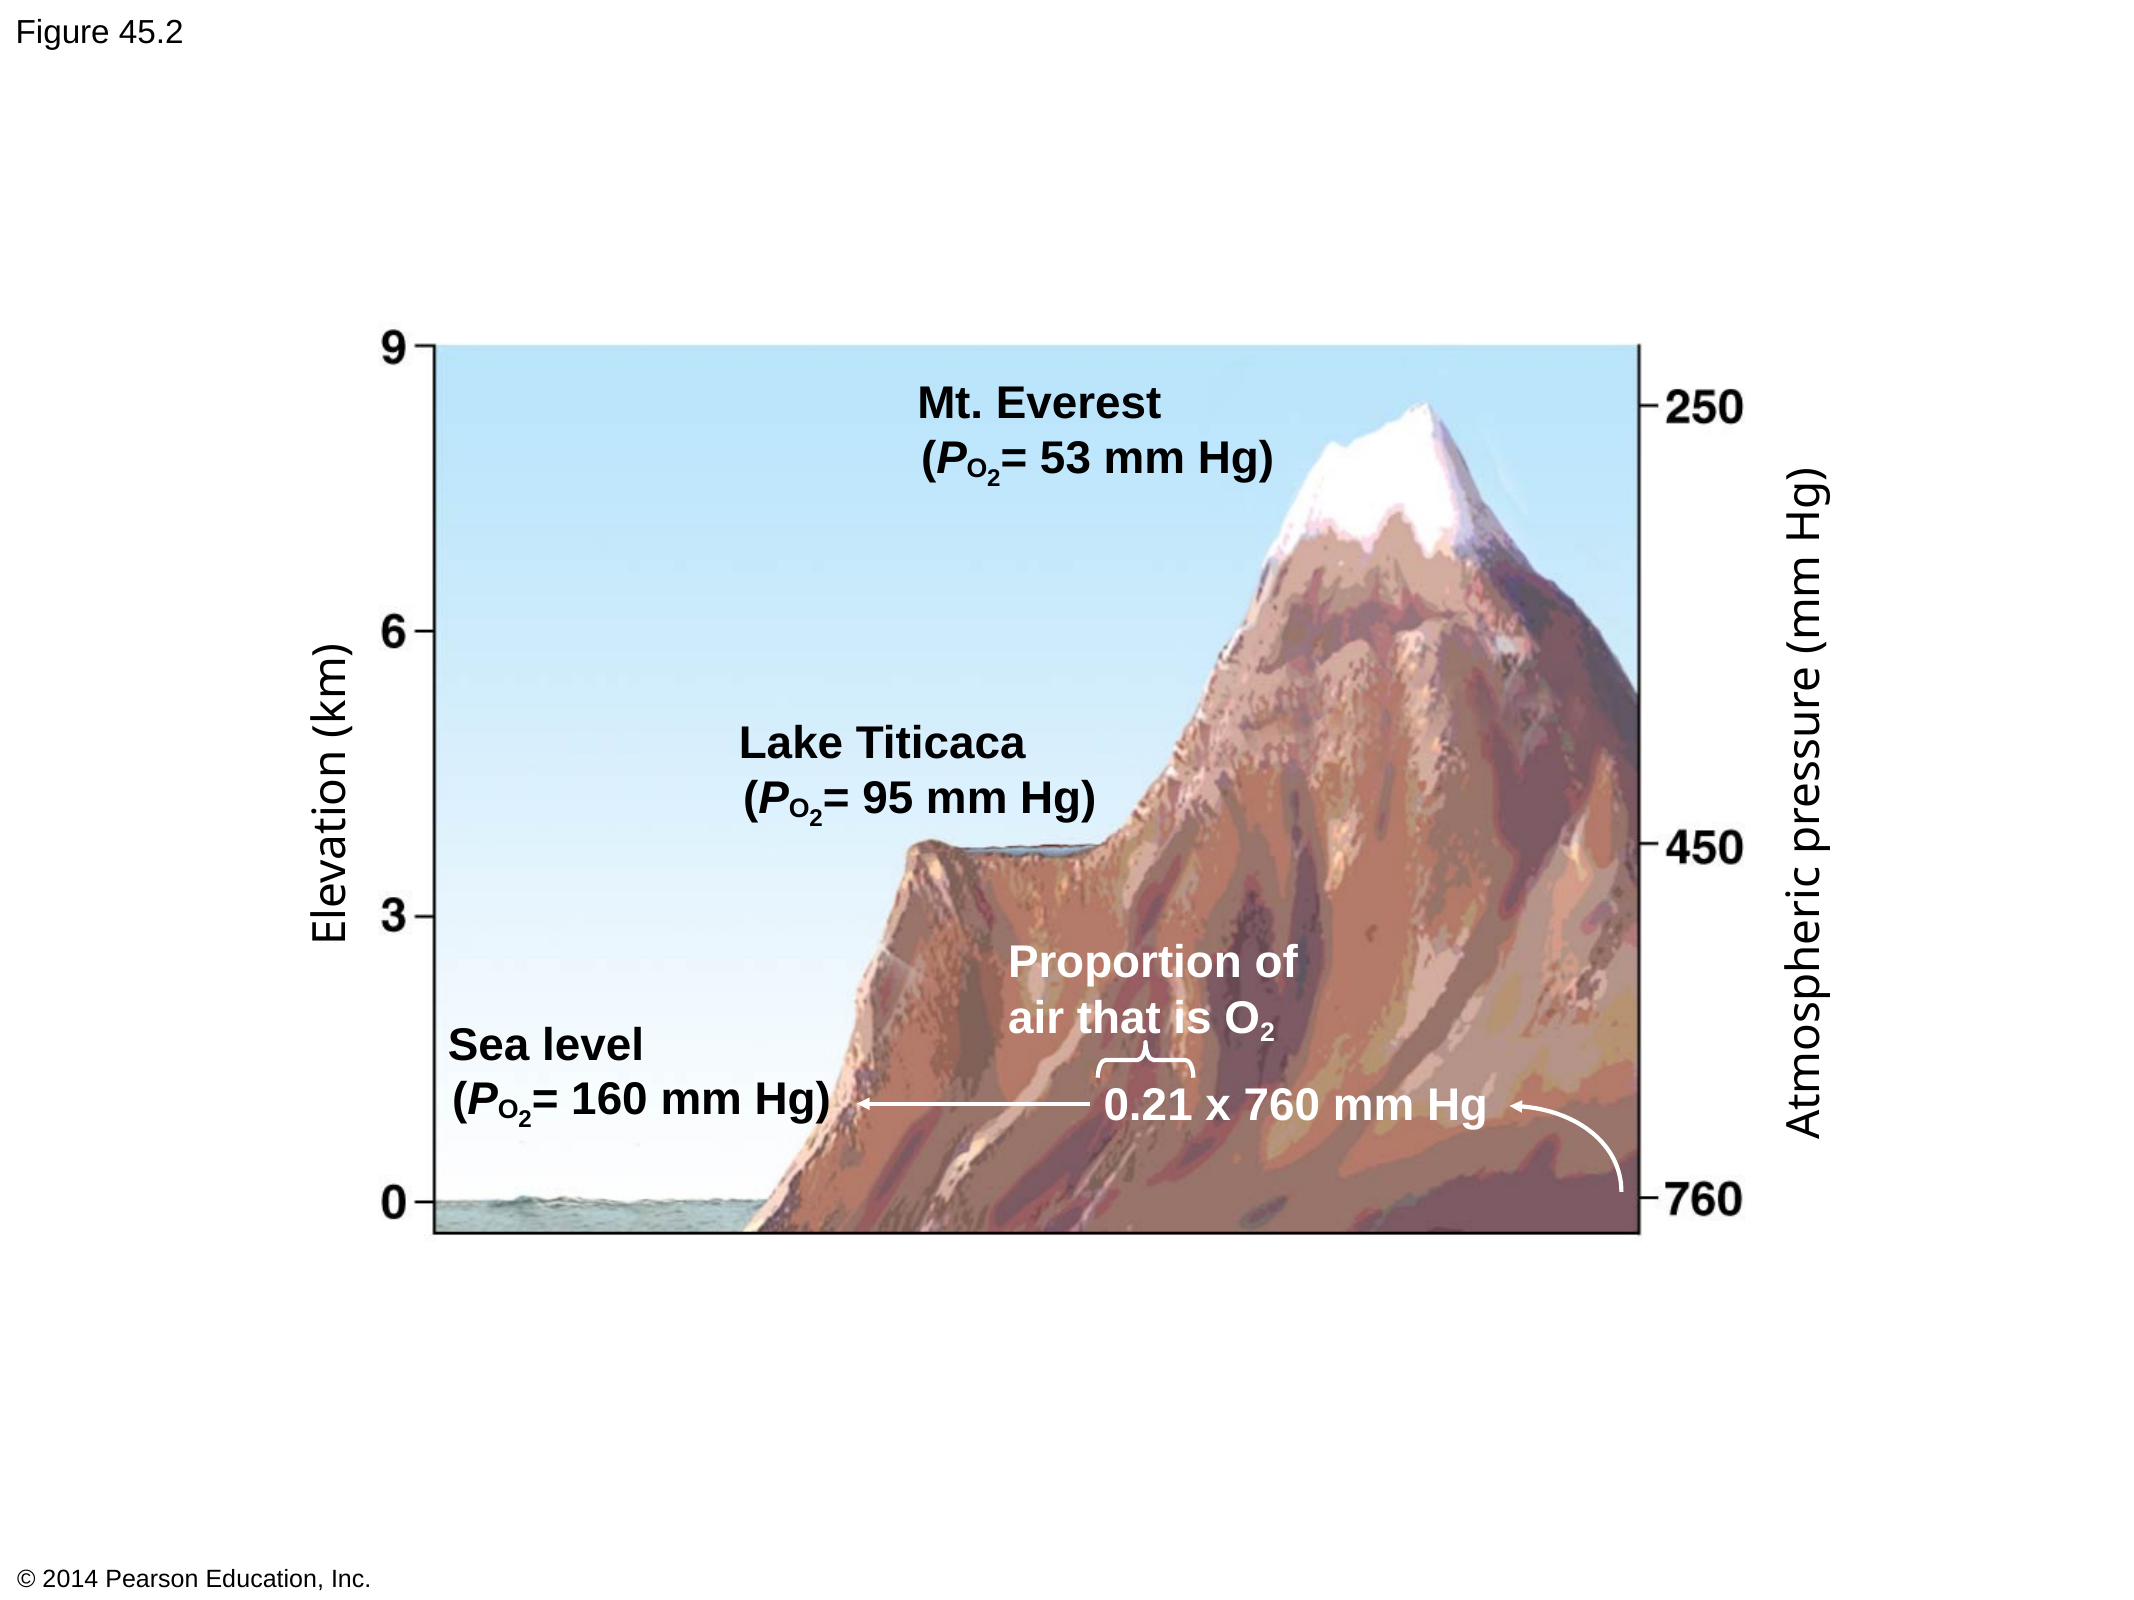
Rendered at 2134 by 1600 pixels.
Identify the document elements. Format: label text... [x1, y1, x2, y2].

title Figure 45.2 [4, 0, 1409, 72]
picture [298, 320, 1835, 1243]
